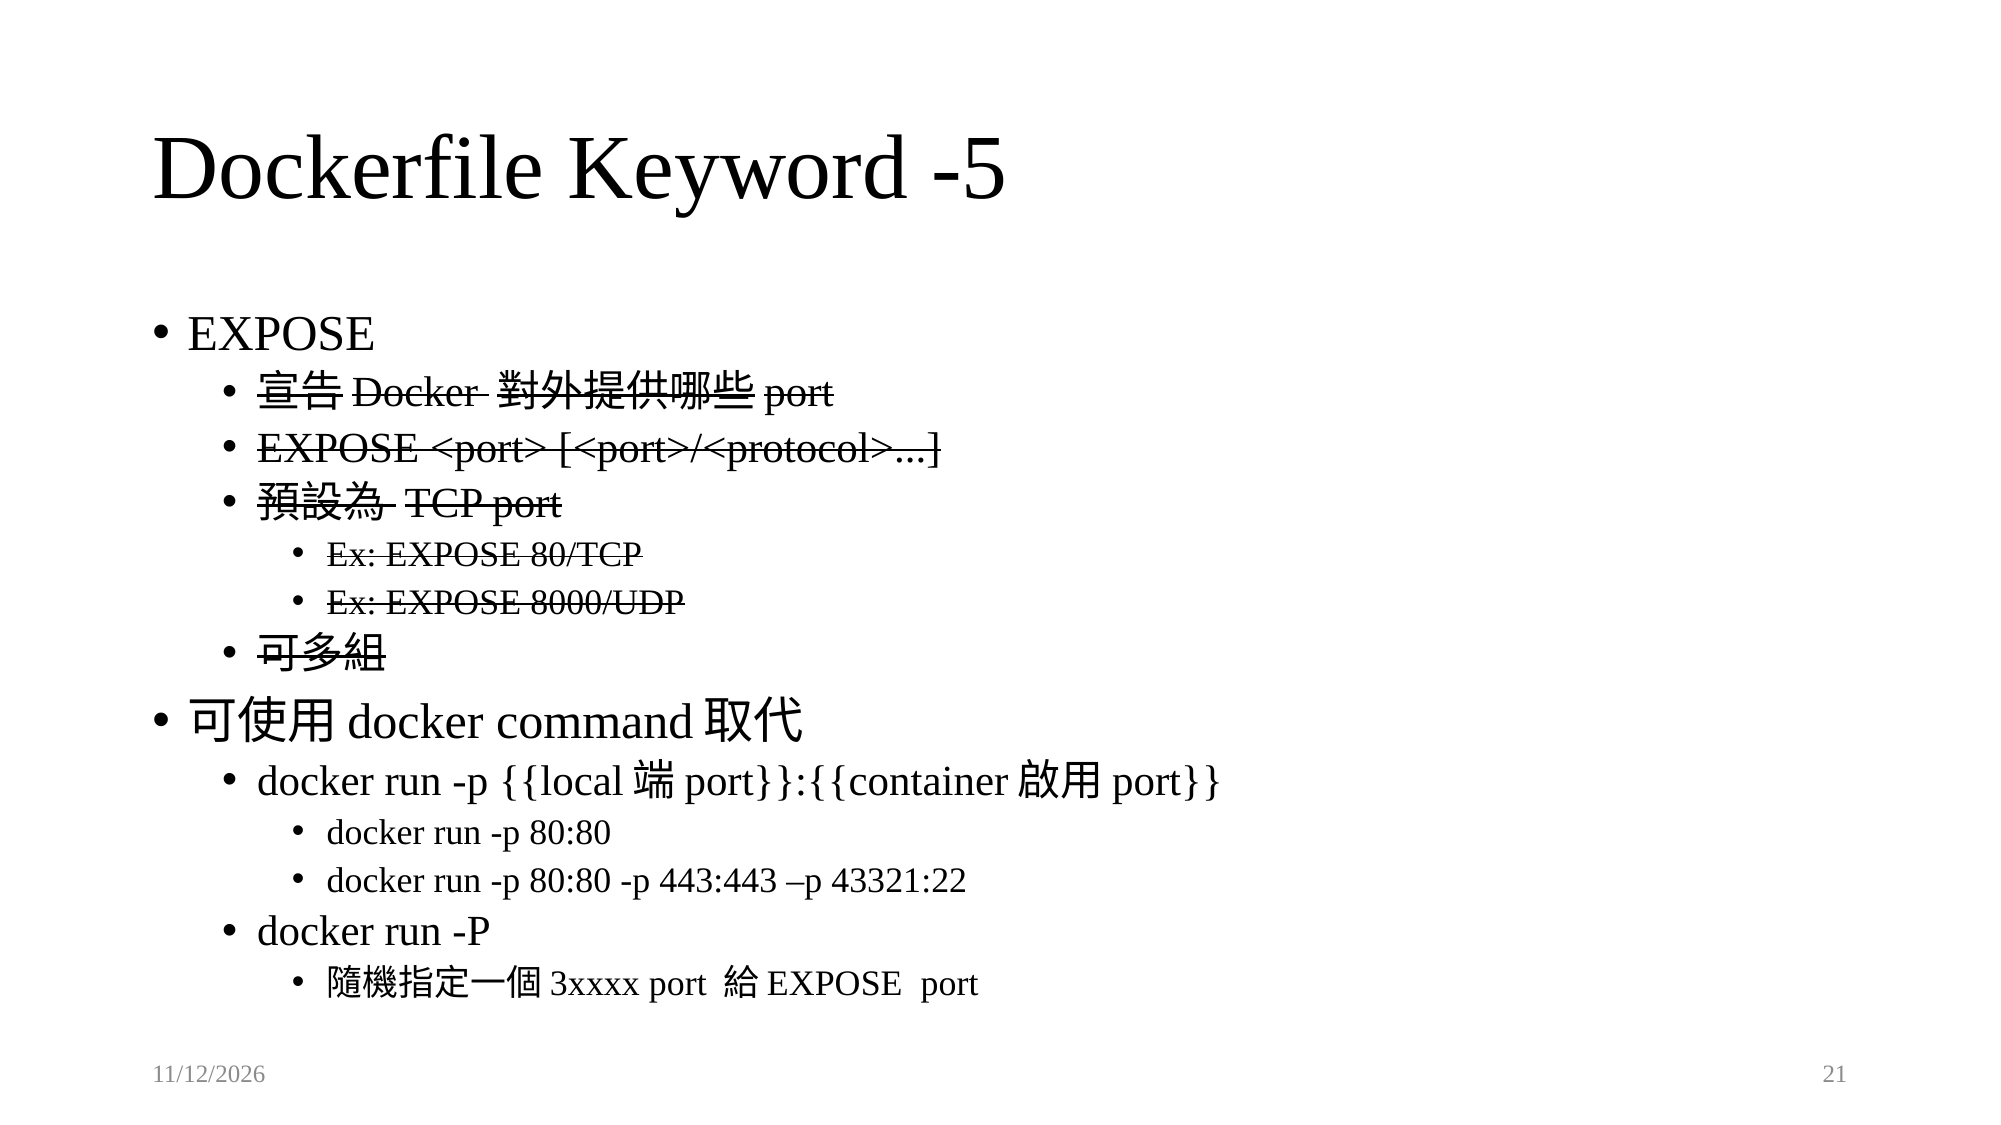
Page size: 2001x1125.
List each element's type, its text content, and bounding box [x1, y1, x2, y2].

list EXPOSE 宣告Docker 對外提供哪些port EXPOSE <port> [<port>/<protocol>...] 預設為 TCP port Ex: EXPOSE 80/TCP Ex: EXPOSE 8000/UDP 可多組 可使用docker command取代 docker run -p {{local端port}}:{{container啟用port}} docker run -p 80:80 docker run -p 80:80 -p 443:443 –p 43321:22 docker run -P 隨機指定一個3xxxx port 給EXPOSE port [137, 299, 1863, 1014]
slide_number 21 [1412, 1042, 1863, 1103]
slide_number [137, 1042, 588, 1103]
title Dockerfile Keyword -5 [137, 59, 1863, 278]
